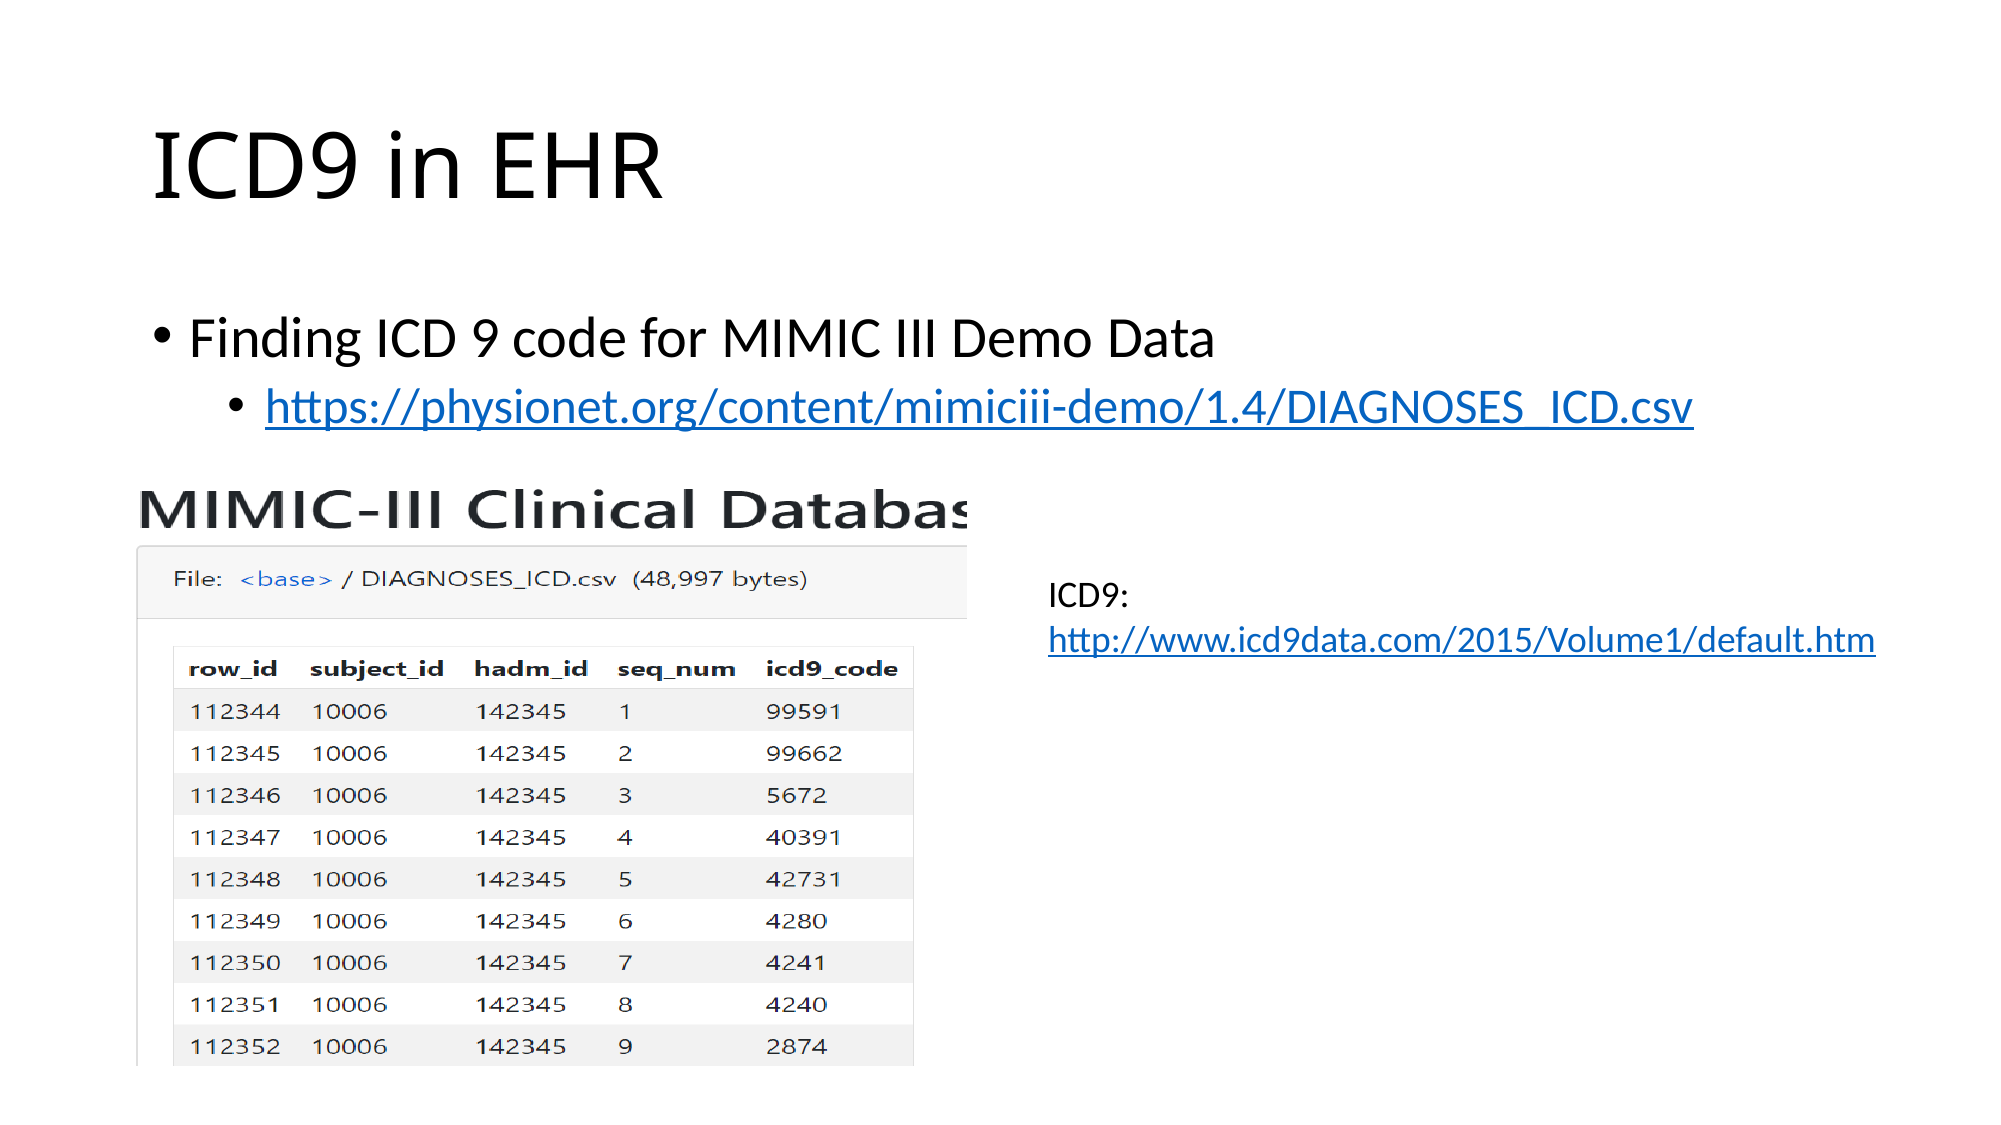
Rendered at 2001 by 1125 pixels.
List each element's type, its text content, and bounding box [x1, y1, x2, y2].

list Finding ICD 9 code for MIMIC III Demo Data https://physionet.org/content/mimiciii-demo/1.4/DIAGNOSES_ICD.csv [137, 299, 1863, 1014]
picture [117, 467, 967, 1066]
text_box ICD9: http://www.icd9data.com/2015/Volume1/default.htm [1033, 562, 1937, 668]
title ICD9 in EHR [137, 59, 1863, 278]
